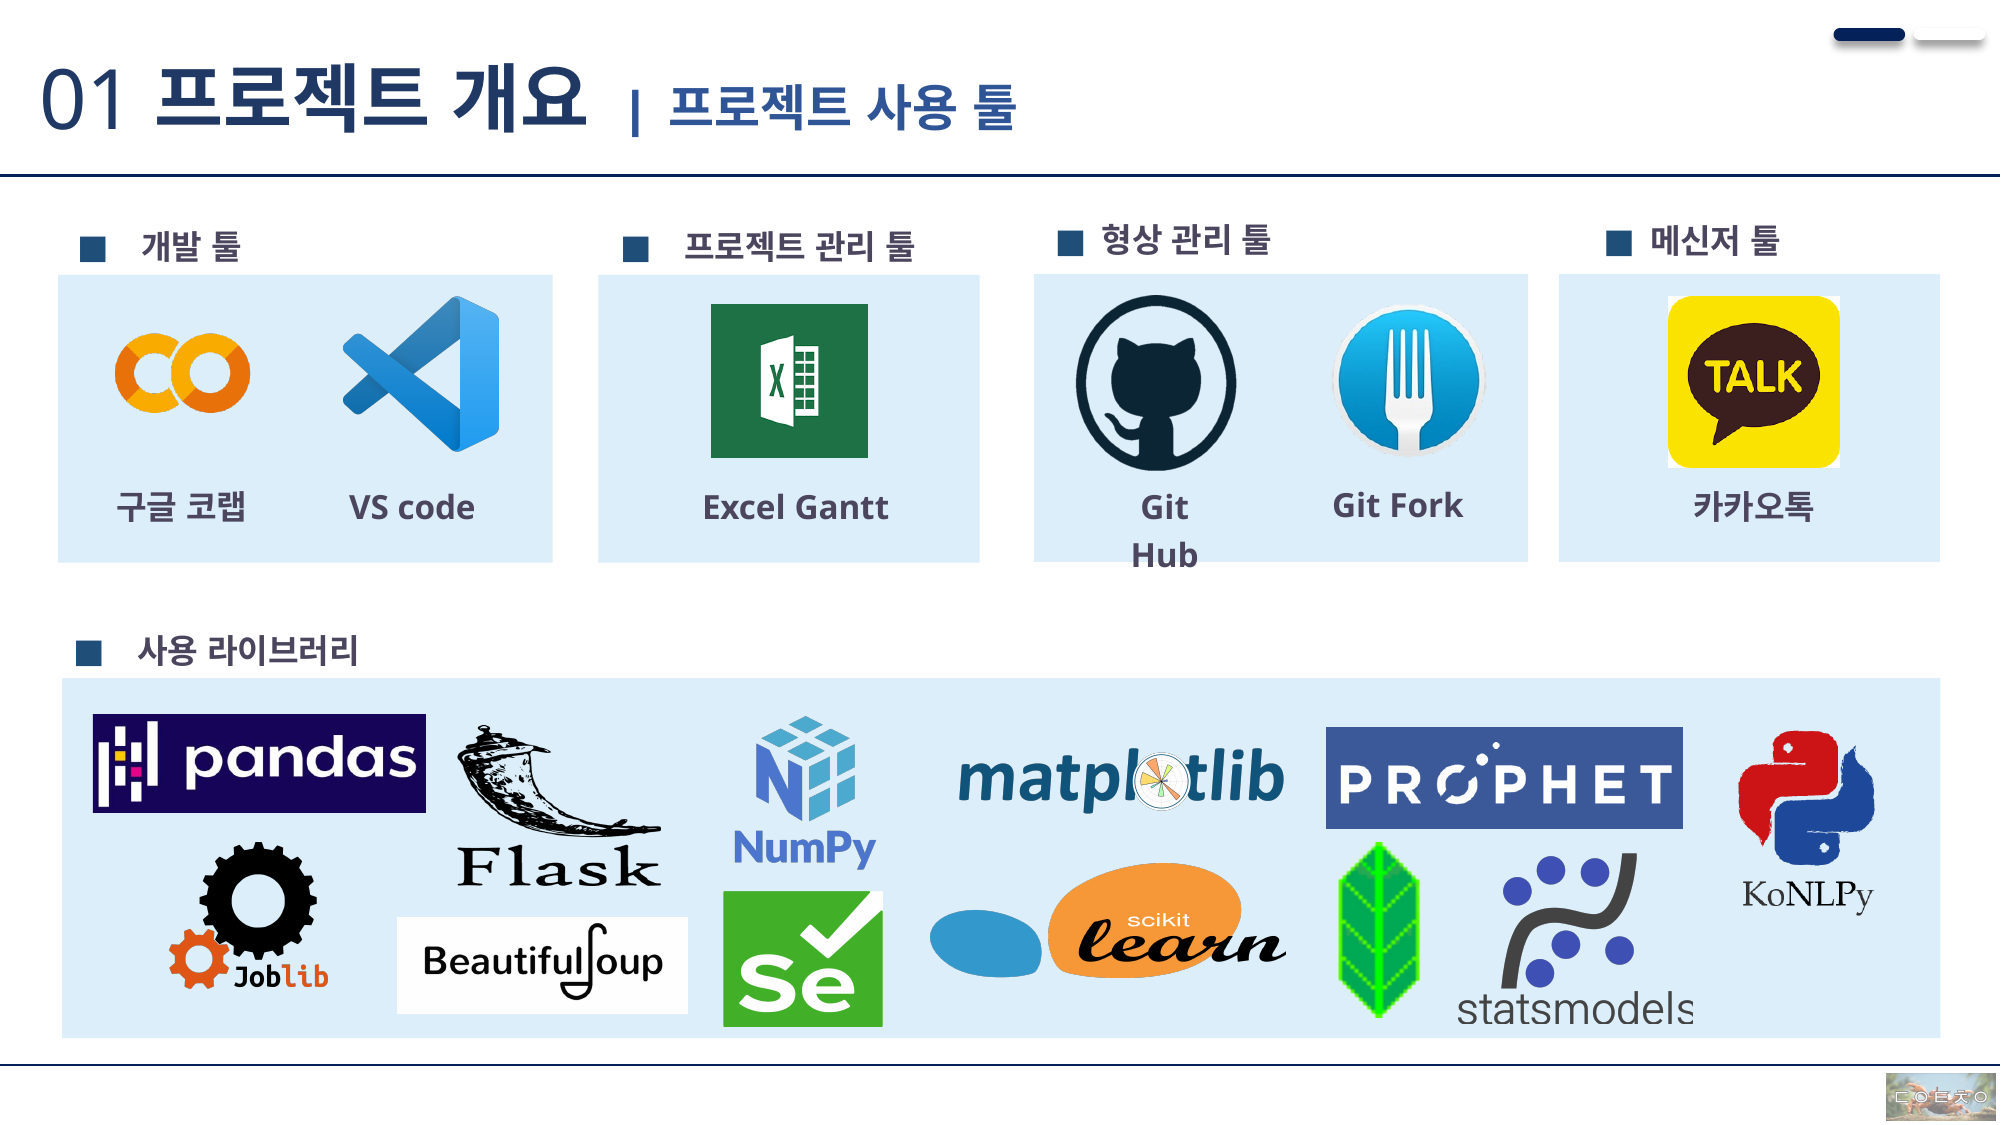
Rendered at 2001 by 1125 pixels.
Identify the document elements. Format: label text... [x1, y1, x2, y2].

text_box [57, 274, 554, 564]
picture [1668, 296, 1841, 468]
text_box 개발 툴 [62, 210, 277, 274]
text_box 형상 관리 툴 [1039, 204, 1325, 267]
picture [714, 702, 897, 885]
picture [1886, 1073, 1996, 1121]
picture [92, 714, 426, 813]
text_box 프로젝트 개요 | 프로젝트 사용 툴 [150, 43, 1178, 149]
picture [723, 891, 883, 1027]
picture [711, 304, 868, 458]
text_box 구글 코랩 [74, 470, 289, 534]
text_box 메신저 툴 [1588, 204, 1825, 268]
picture [945, 736, 1302, 823]
picture [1728, 724, 1884, 920]
picture [169, 842, 329, 989]
picture [104, 295, 260, 451]
picture [457, 725, 661, 886]
text_box [1033, 273, 1529, 563]
picture [1322, 293, 1495, 467]
text_box [597, 274, 981, 564]
picture [1291, 842, 1693, 1024]
text_box [1558, 273, 1941, 563]
text_box Git Fork [1297, 468, 1498, 532]
picture [343, 296, 499, 452]
text_box Git Hub [1087, 471, 1242, 582]
text_box 01 [23, 38, 150, 154]
text_box [61, 677, 1941, 1039]
picture [1326, 727, 1683, 830]
text_box Excel Gantt [672, 470, 919, 534]
picture [929, 863, 1286, 978]
text_box 카카오톡 [1668, 470, 1840, 534]
text_box VS code [305, 470, 520, 534]
text_box 프로젝트 관리 툴 [605, 210, 987, 274]
text_box 사용 라이브러리 [58, 614, 440, 678]
picture [397, 917, 688, 1014]
picture [1012, 295, 1300, 471]
